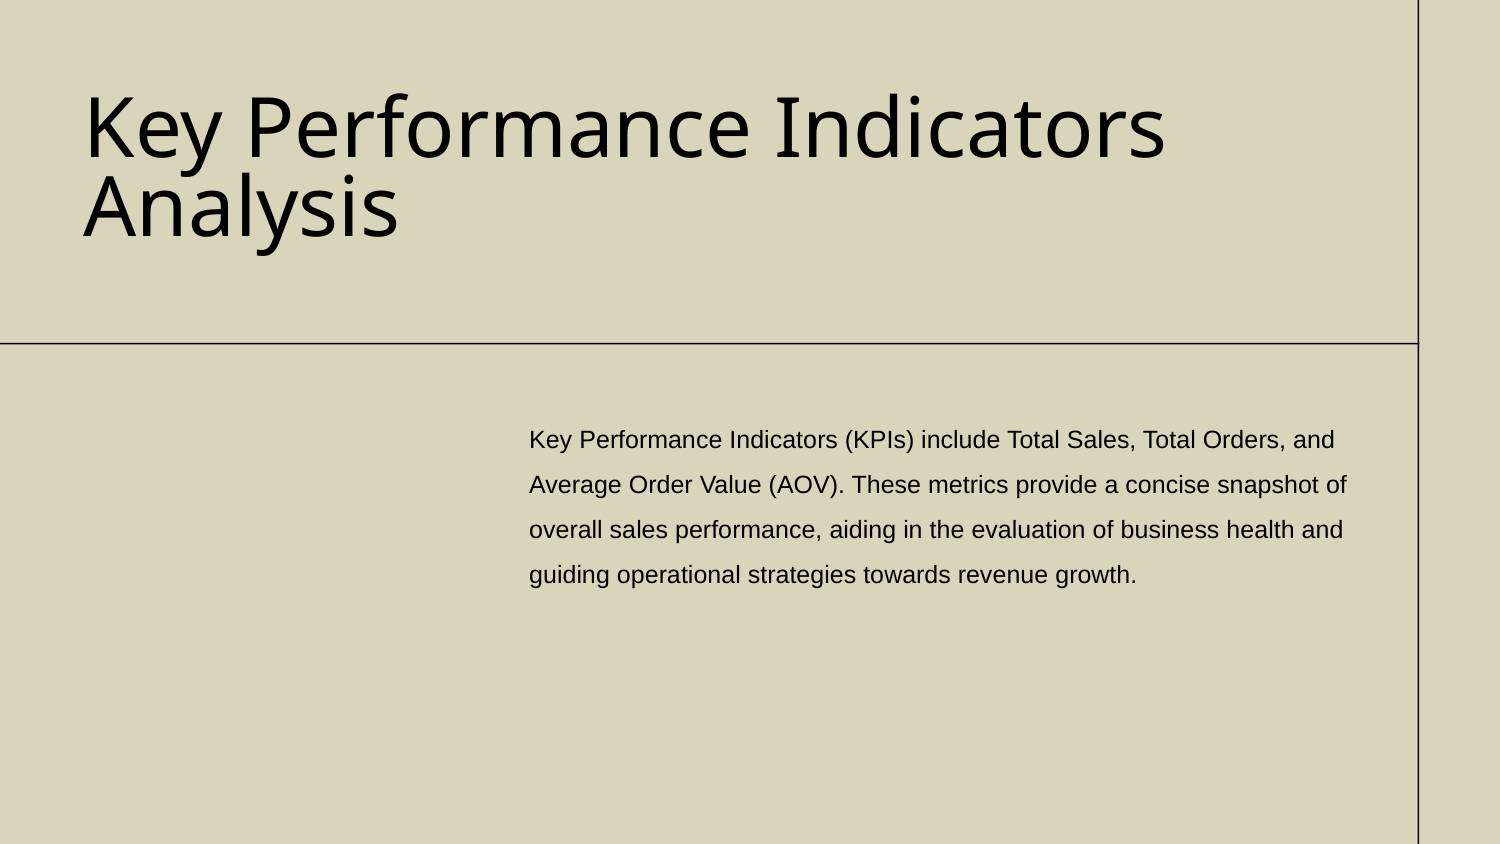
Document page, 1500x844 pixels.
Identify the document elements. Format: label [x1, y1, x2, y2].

text_box [0, 0, 1420, 844]
